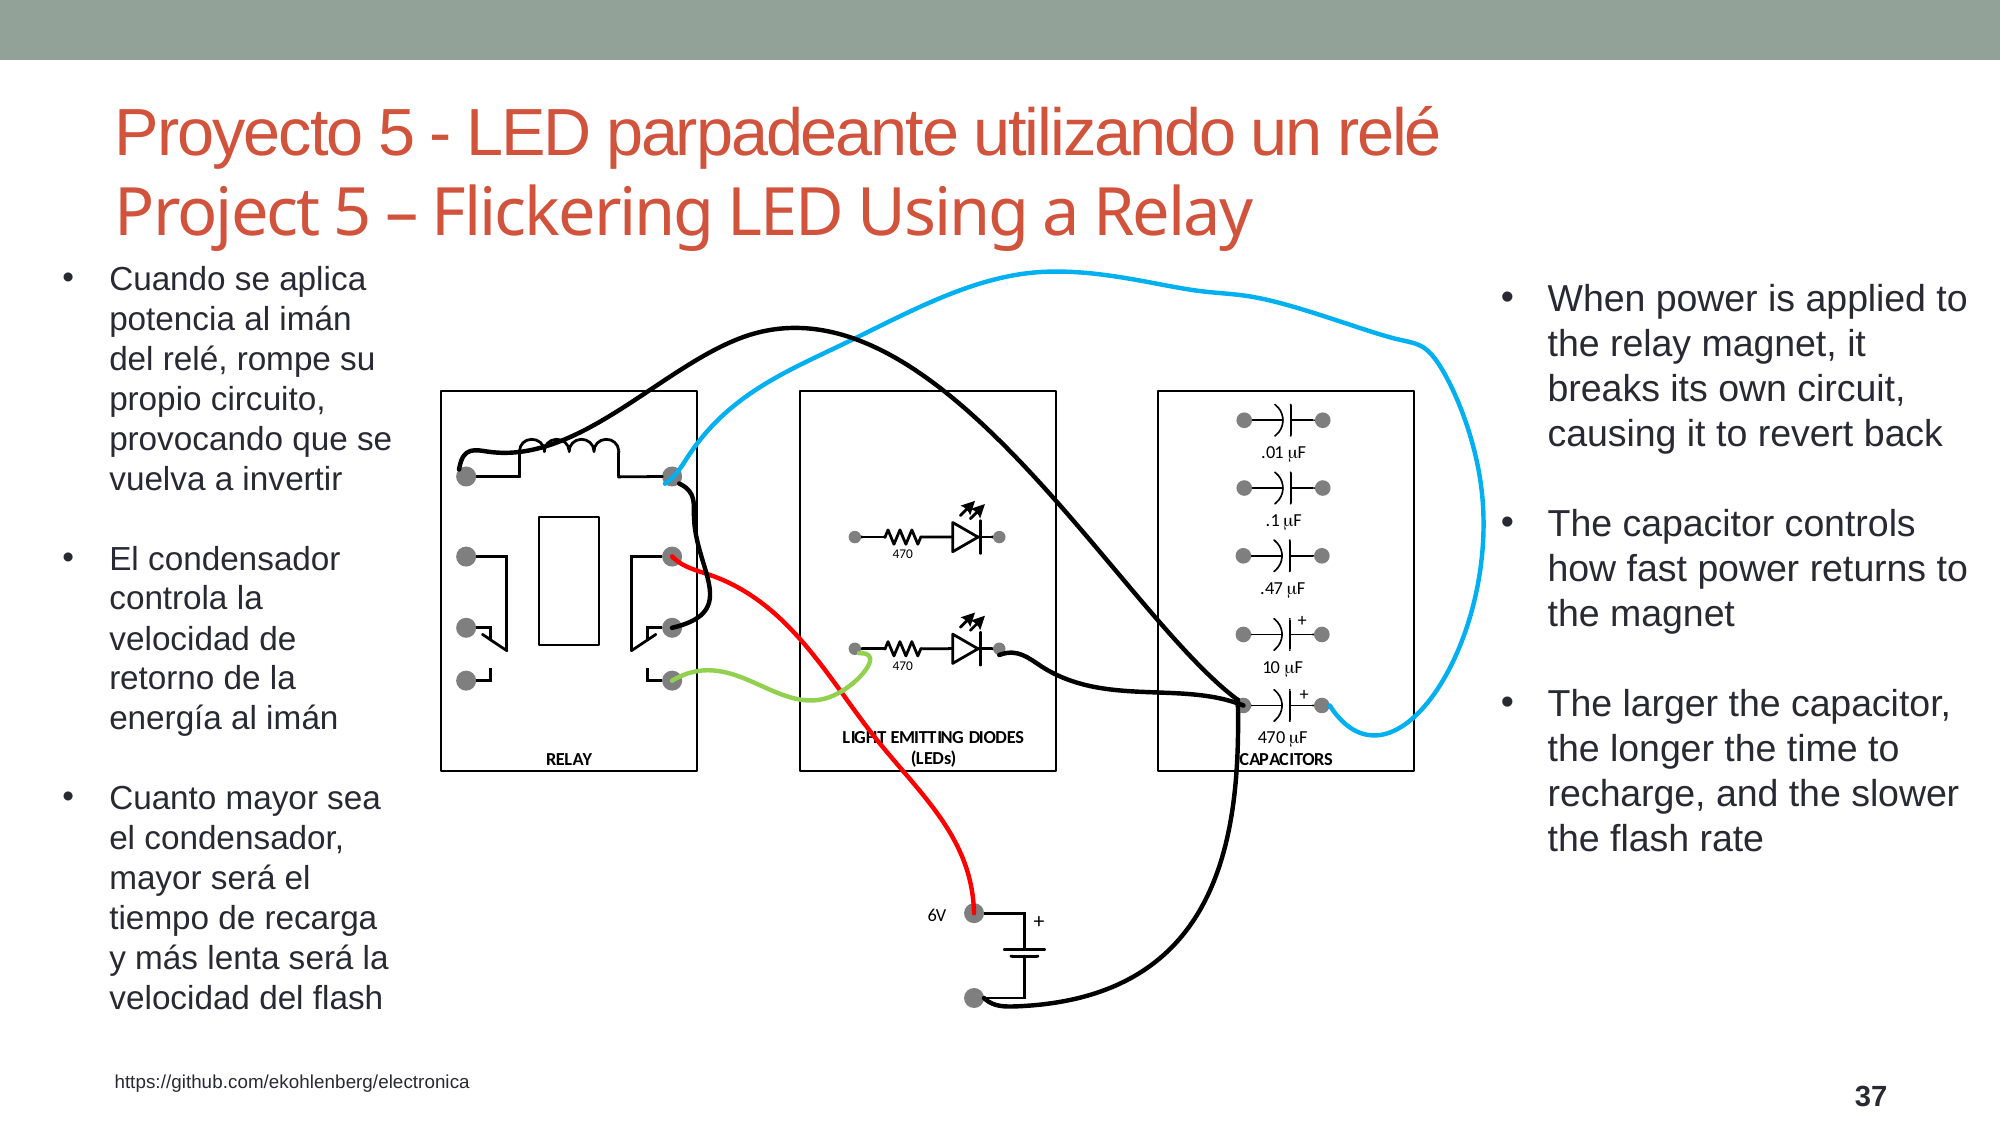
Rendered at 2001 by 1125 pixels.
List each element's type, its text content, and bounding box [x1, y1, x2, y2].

text_box When power is applied to the relay magnet, it breaks its own circuit, causing it to revert back The capacitor controls how fast power returns to the magnet The larger the capacitor, the longer the time to recharge, and the slower the flash rate [1494, 266, 2000, 912]
title Proyecto 5 - LED parpadeante utilizando un relé Project 5 – Flickering LED Using a Relay [99, 87, 1900, 250]
picture [437, 266, 1487, 1010]
text_box Cuando se aplica potencia al imán del relé, rompe su propio circuito, provocando que se vuelva a invertir El condensador controla la velocidad de retorno de la energía al imán Cuanto mayor sea el condensador, mayor será el tiempo de recarga y más lenta será la velocidad del flash [47, 249, 418, 1024]
slide_number 37 [1585, 1068, 1903, 1123]
